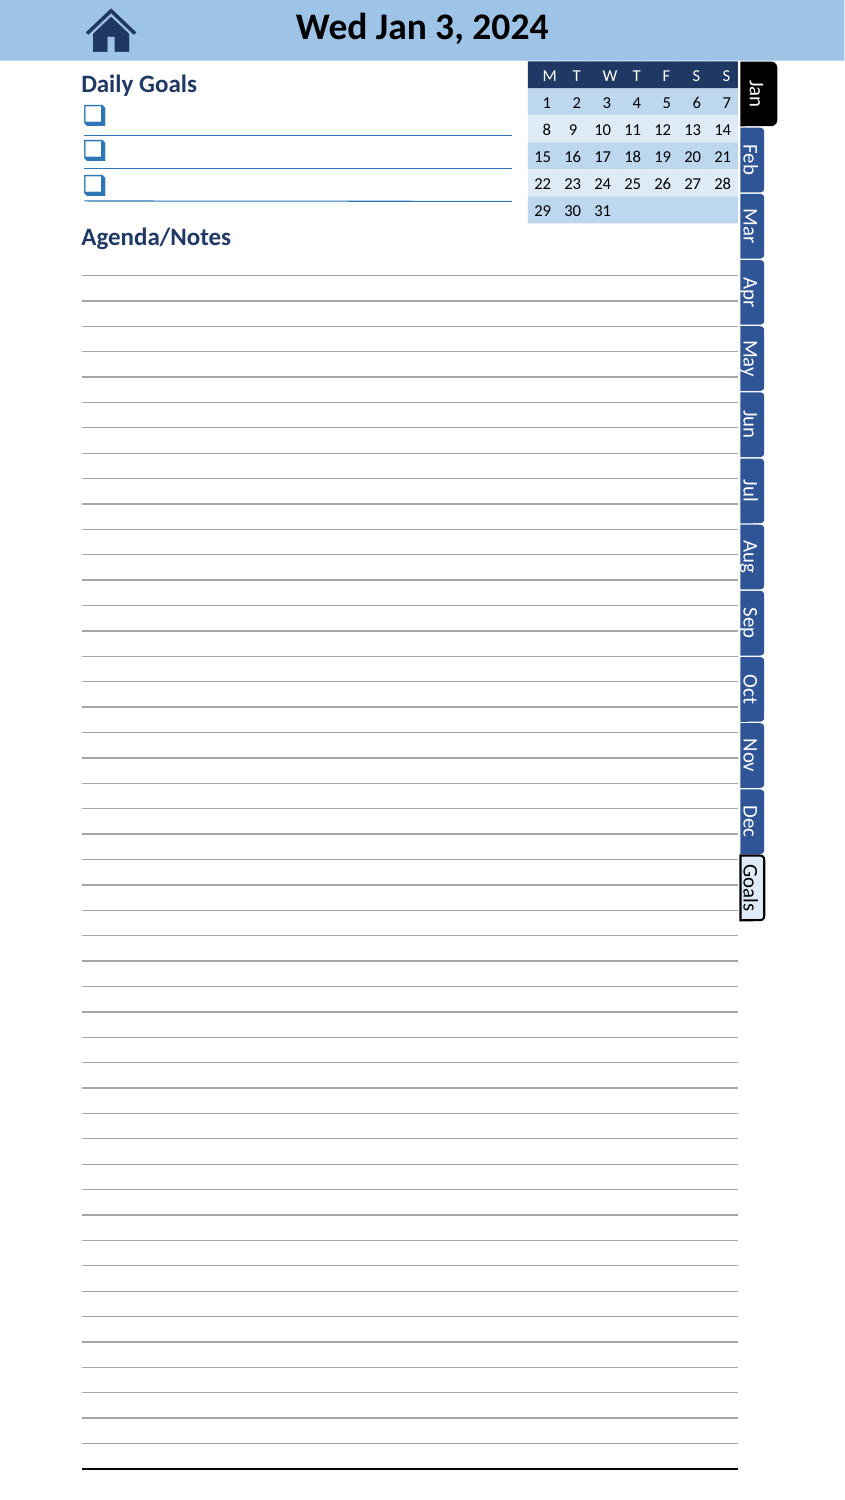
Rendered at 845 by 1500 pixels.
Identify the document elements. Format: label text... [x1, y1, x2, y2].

picture [82, 1, 140, 59]
list Wed Jan 3, 2024 [190, 0, 655, 61]
